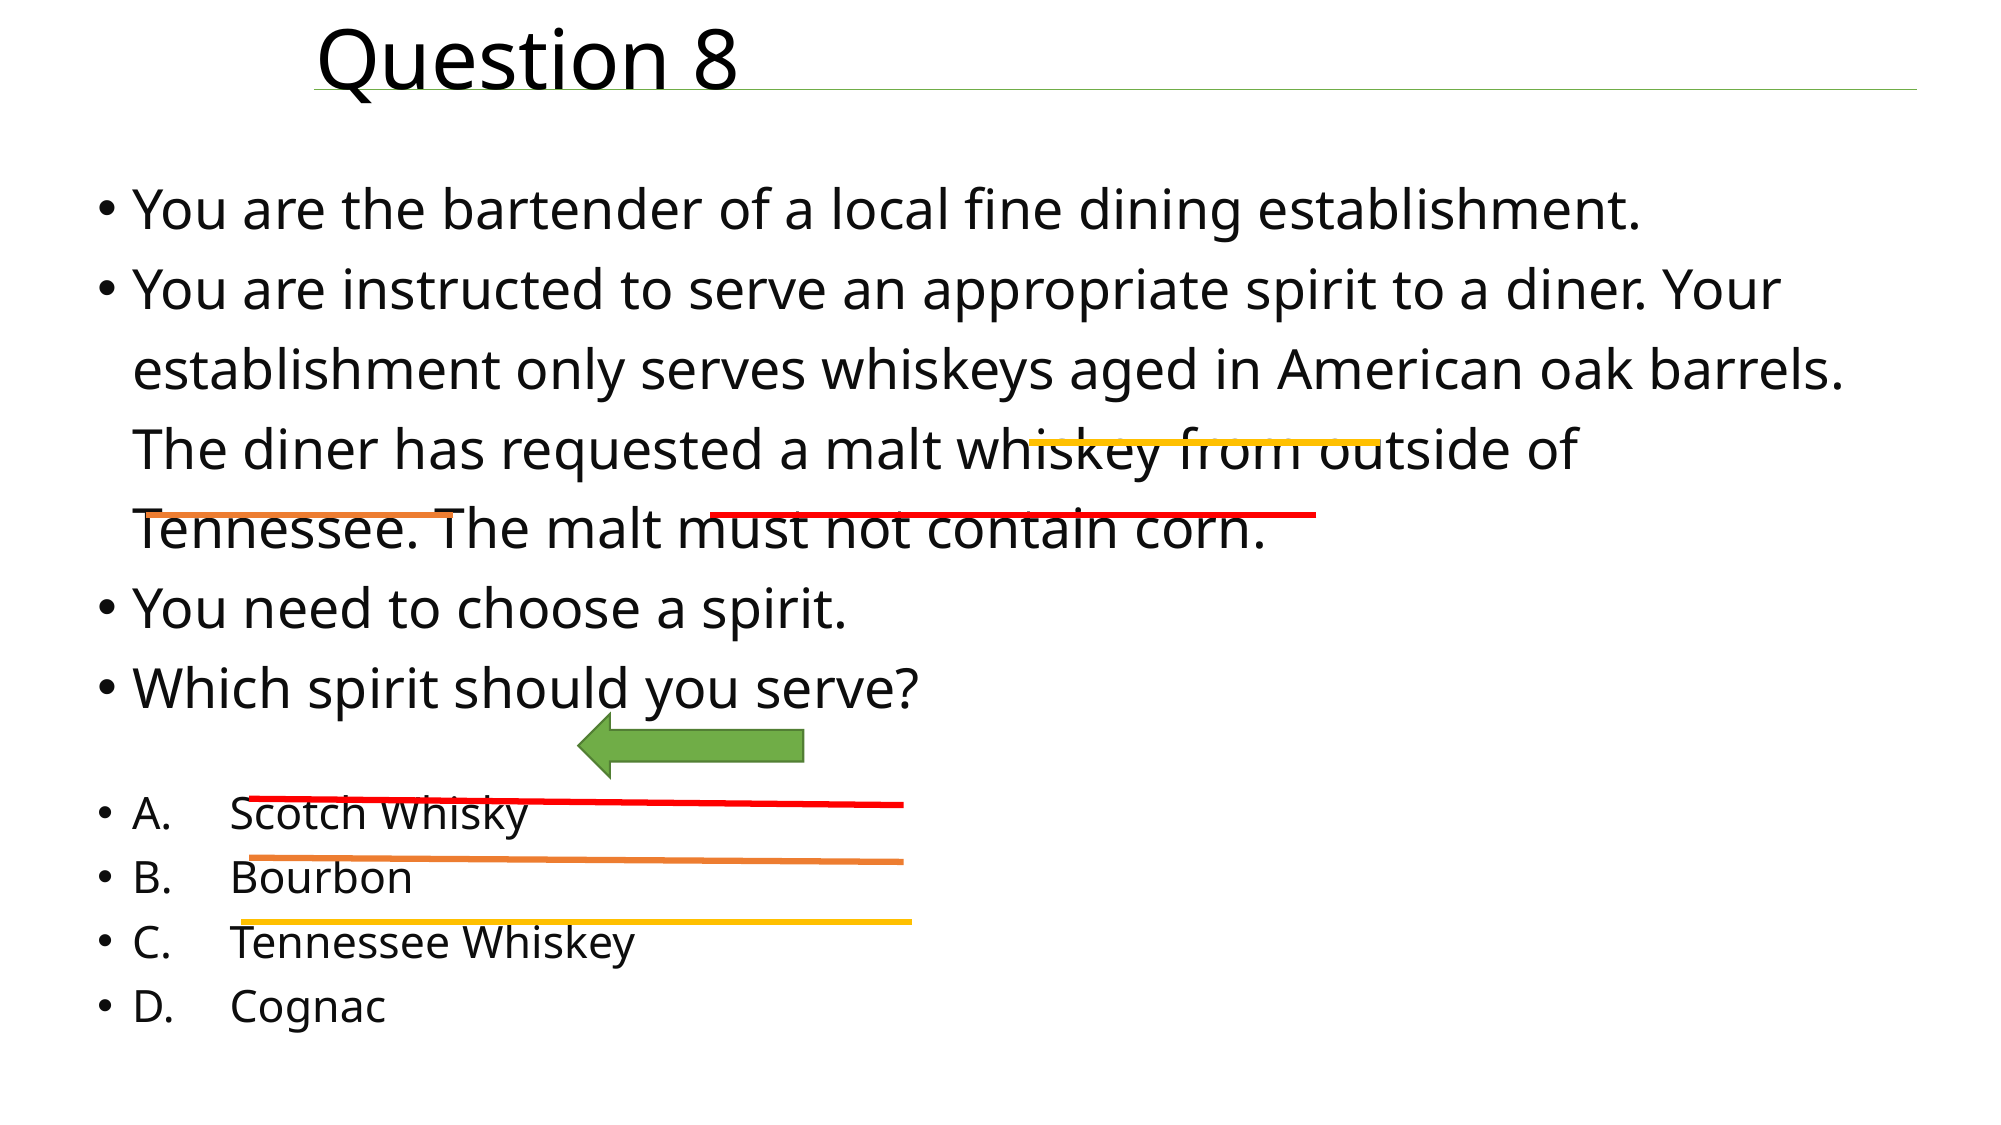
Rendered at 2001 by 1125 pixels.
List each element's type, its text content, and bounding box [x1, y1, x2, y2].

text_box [249, 798, 904, 806]
title Question 8 [300, 0, 1917, 125]
list You are the bartender of a local fine dining establishment. You are instructed to serve an appropriate spirit to a diner. Your establishment only serves whiskeys aged in American oak barrels. The diner has requested a malt whiskey from outside of Tennessee. The malt must not contain corn. You need to choose a spirit. Which spirit should you serve? A. Scotch Whisky B. Bourbon C. Tennessee Whiskey D. Cognac [82, 152, 1883, 1049]
text_box [576, 711, 805, 780]
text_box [249, 857, 904, 862]
